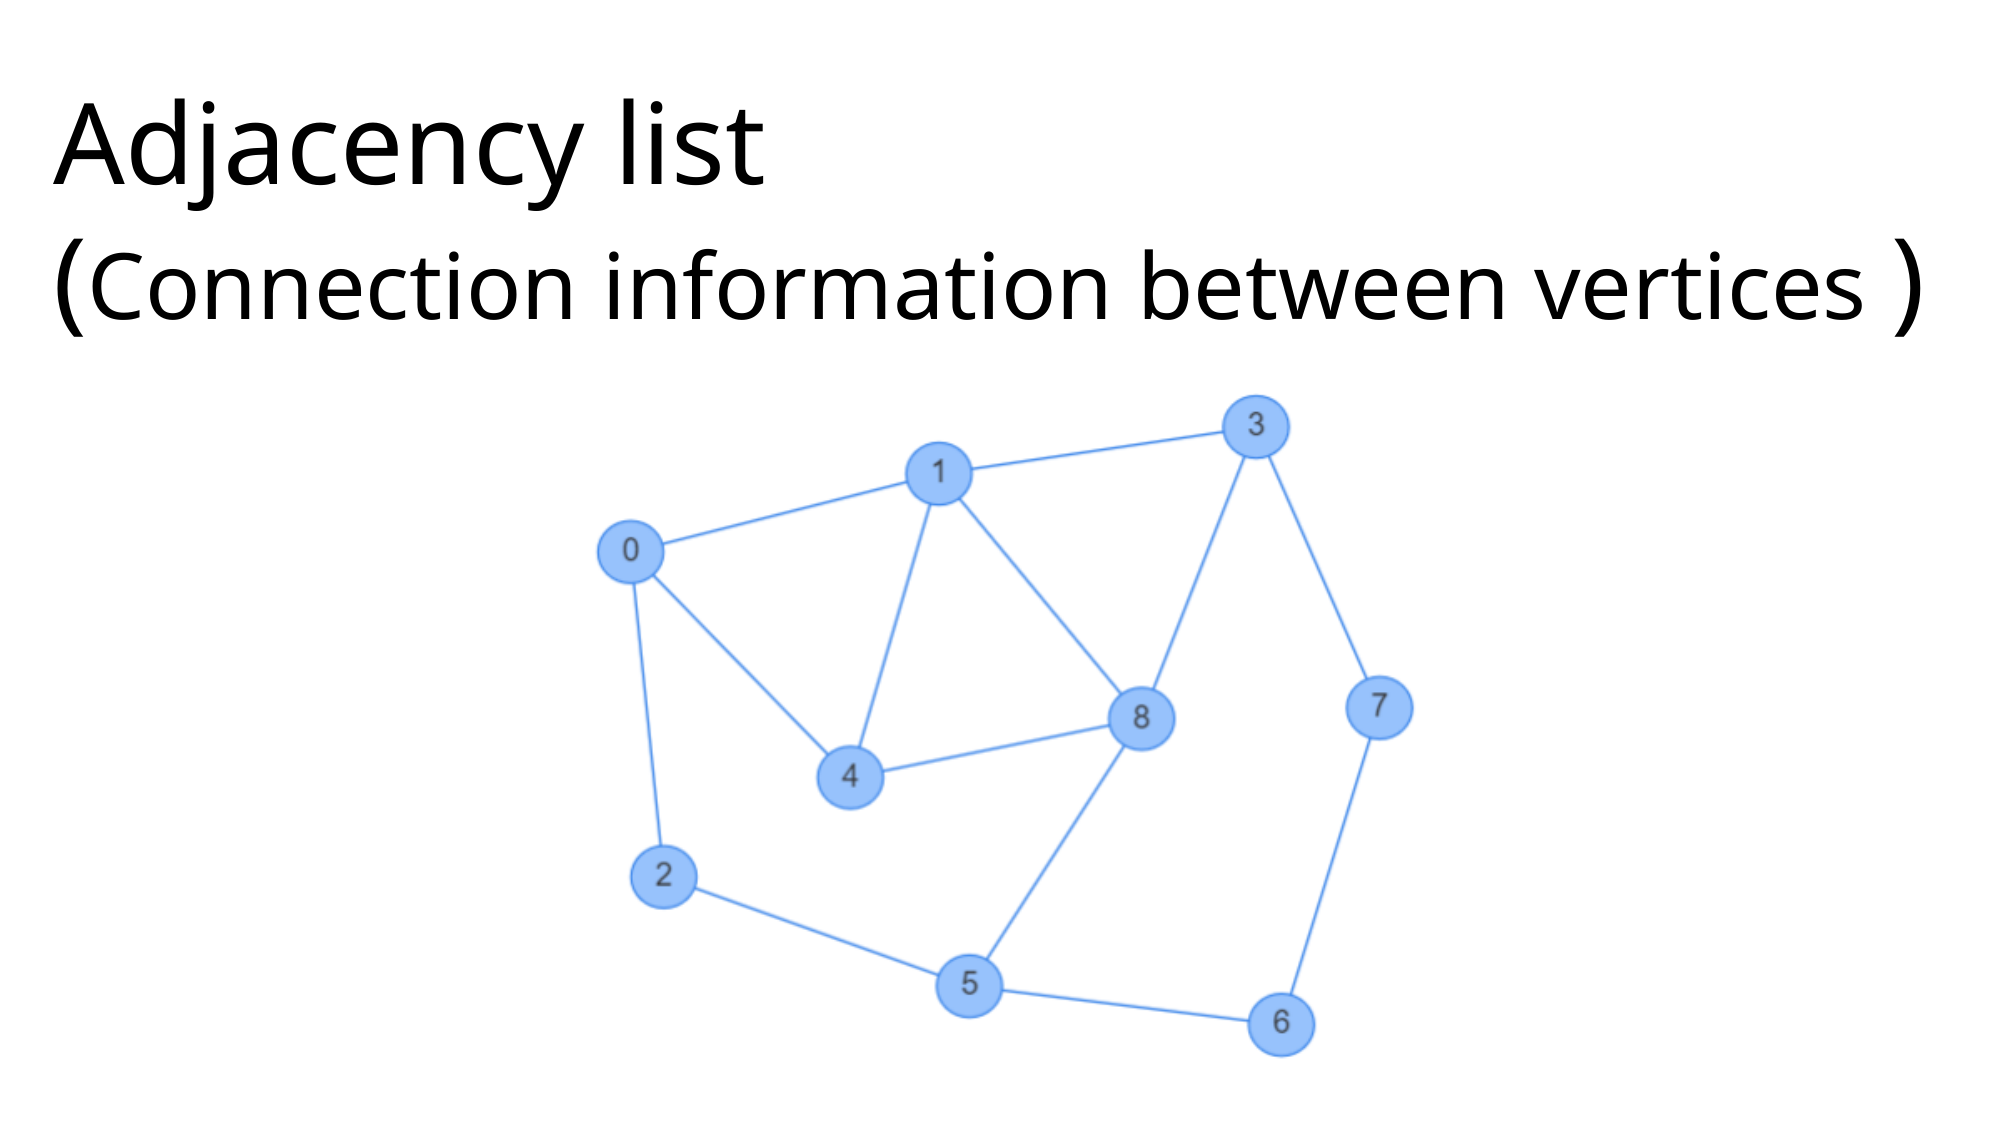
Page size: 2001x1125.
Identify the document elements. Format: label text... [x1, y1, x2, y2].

picture [521, 352, 1479, 1092]
text_box Adjacency list (Connection information between vertices ) [38, 64, 2000, 350]
